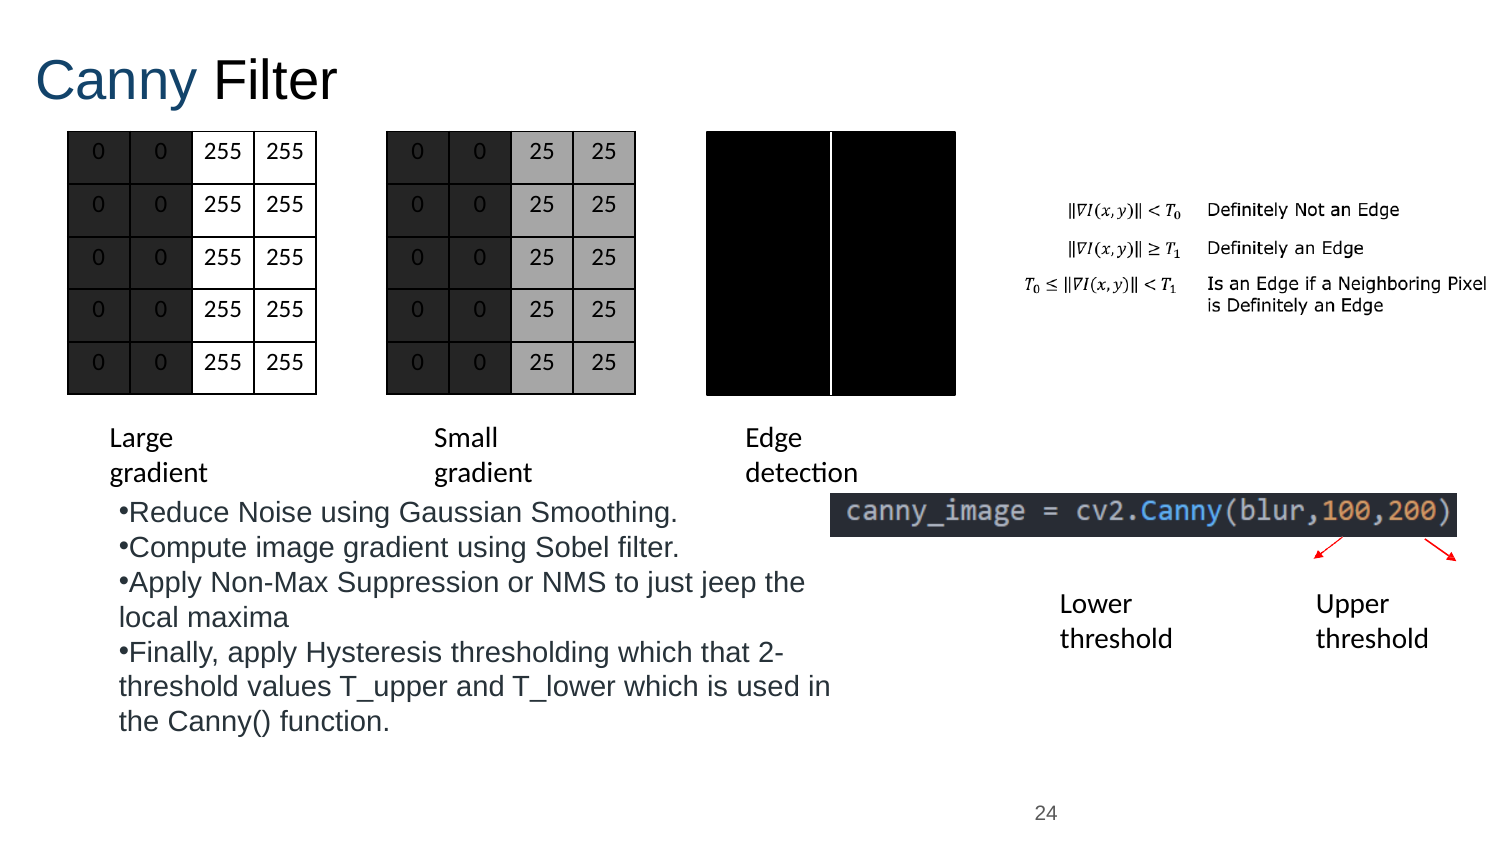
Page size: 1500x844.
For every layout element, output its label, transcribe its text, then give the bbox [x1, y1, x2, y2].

table_cell 25 [512, 238, 572, 288]
table_header 0 [450, 132, 510, 183]
table_cell 0 [131, 290, 191, 341]
table_cell 0 [388, 343, 448, 393]
table_cell 0 [388, 290, 448, 341]
table_cell 255 [255, 185, 315, 236]
table_cell 0 [388, 185, 448, 236]
table_cell 255 [193, 238, 253, 288]
table_cell 255 [255, 343, 315, 393]
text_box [706, 131, 956, 396]
table_header 255 [255, 132, 315, 183]
table_header 25 [574, 132, 634, 183]
table_cell 0 [450, 290, 510, 341]
text_box Reduce Noise using Gaussian Smoothing. Compute image gradient using Sobel filter. Apply Non-Max Suppression or NMS to just jeep the local maxima Finally, apply Hysteresis thresholding which that 2-threshold values T_upper and T_lower which is used in the Canny() function. [107, 487, 858, 738]
table_cell 25 [574, 343, 634, 393]
text_box Small gradient [432, 416, 599, 487]
table_cell 0 [131, 238, 191, 288]
table_cell 0 [388, 238, 448, 288]
table_cell 0 [131, 185, 191, 236]
table_cell 0 [69, 238, 129, 288]
text_box Edge detection [743, 416, 918, 489]
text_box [829, 493, 1457, 562]
table_cell 255 [255, 290, 315, 341]
table_header 255 [193, 132, 253, 183]
table_header 25 [512, 132, 572, 183]
table_cell 255 [193, 343, 253, 393]
table_cell 25 [512, 343, 572, 393]
table_header 0 [388, 132, 448, 183]
table_cell 0 [69, 290, 129, 341]
table_cell 0 [131, 343, 191, 393]
table_cell 255 [255, 238, 315, 288]
table_header 0 [131, 132, 191, 183]
table_cell 25 [512, 290, 572, 341]
table_cell 25 [512, 185, 572, 236]
table_cell 25 [574, 185, 634, 236]
table_cell 25 [574, 290, 634, 341]
text_box Large gradient [107, 416, 275, 487]
text_box Lower threshold [1057, 582, 1248, 655]
table_cell 255 [193, 290, 253, 341]
table_cell 0 [450, 185, 510, 236]
text_box Upper threshold [1313, 582, 1500, 655]
table_cell 255 [193, 185, 253, 236]
table_cell 0 [450, 238, 510, 288]
title Canny Filter [33, 4, 387, 148]
table_cell 25 [574, 238, 634, 288]
picture [998, 190, 1500, 319]
table_header 0 [69, 132, 129, 183]
table_cell 0 [450, 343, 510, 393]
table_cell 0 [69, 343, 129, 393]
table_cell 0 [69, 185, 129, 236]
slide_number ‹#› [1021, 799, 1058, 844]
